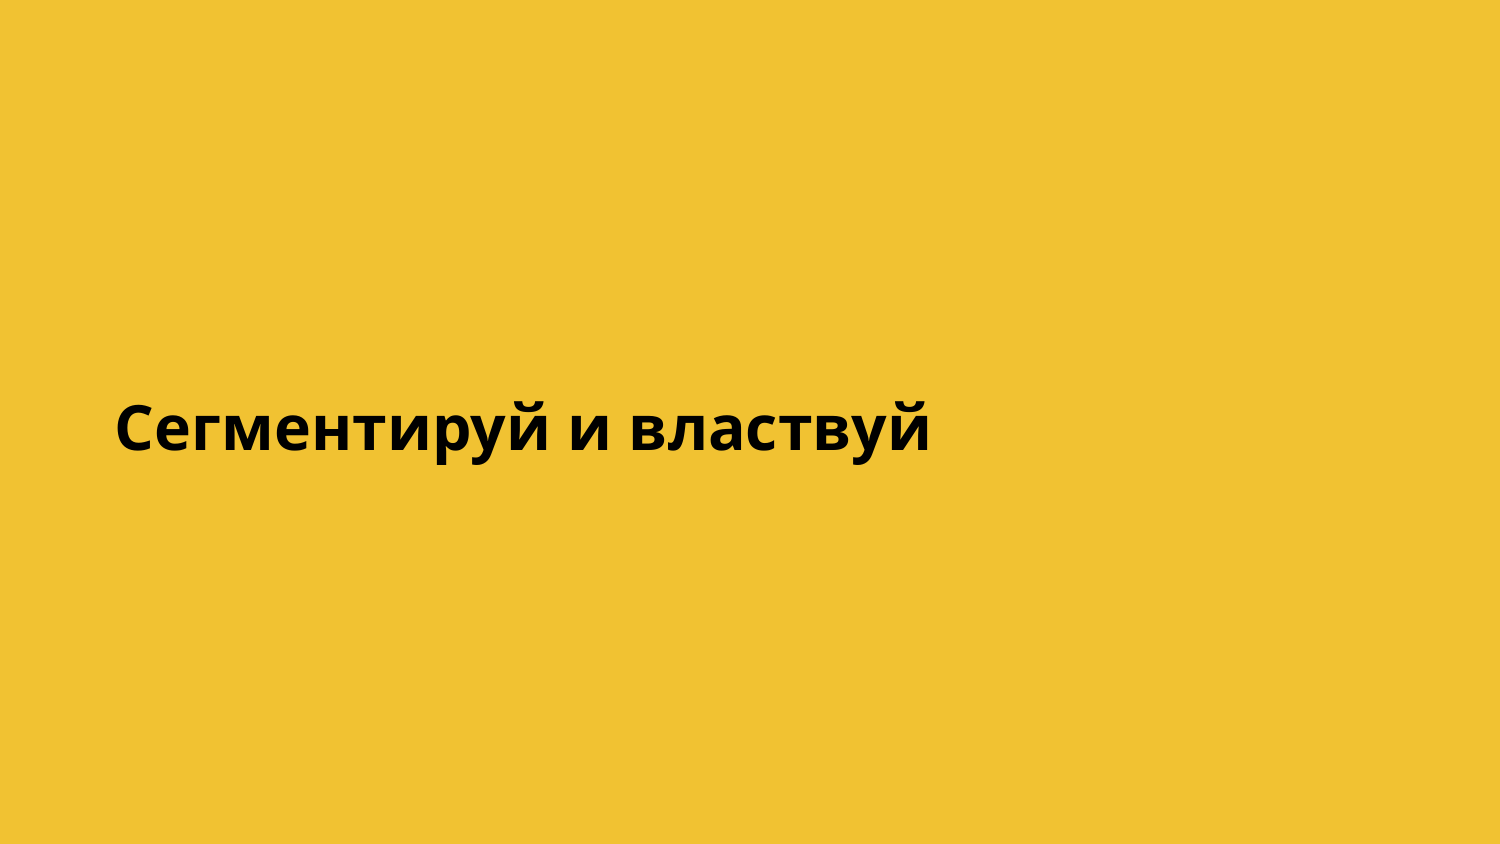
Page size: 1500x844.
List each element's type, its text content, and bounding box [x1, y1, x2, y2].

text_box Сегментируй и властвуй [99, 62, 1356, 788]
